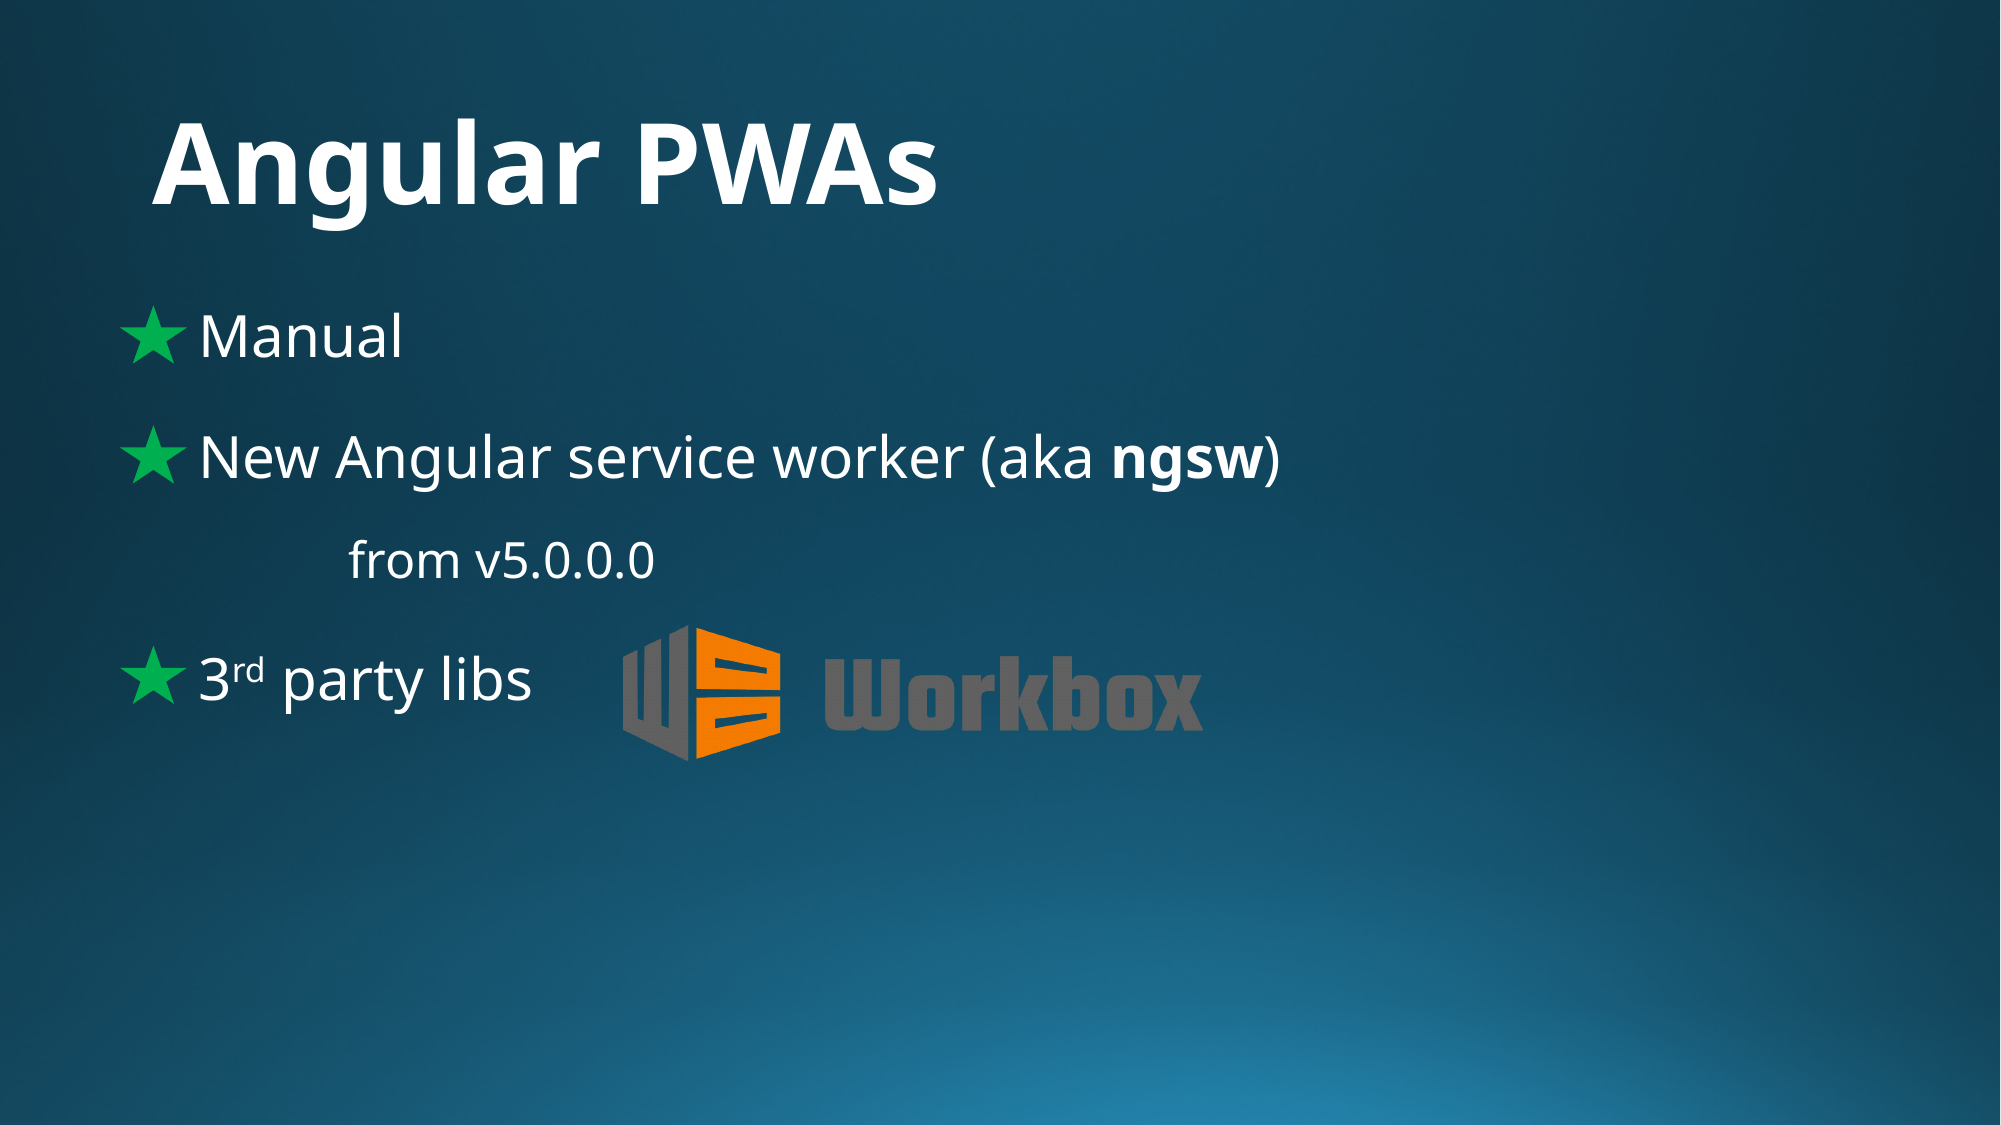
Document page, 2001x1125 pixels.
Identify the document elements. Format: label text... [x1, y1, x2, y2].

text_box [119, 425, 188, 484]
title Angular PWAs [137, 59, 1863, 278]
text_box [119, 645, 188, 704]
text_box [119, 305, 188, 364]
list Manual New Angular service worker (aka ngsw) from v5.0.0.0 3rd party libs [183, 299, 1863, 1014]
picture [0, 0, 2001, 1125]
